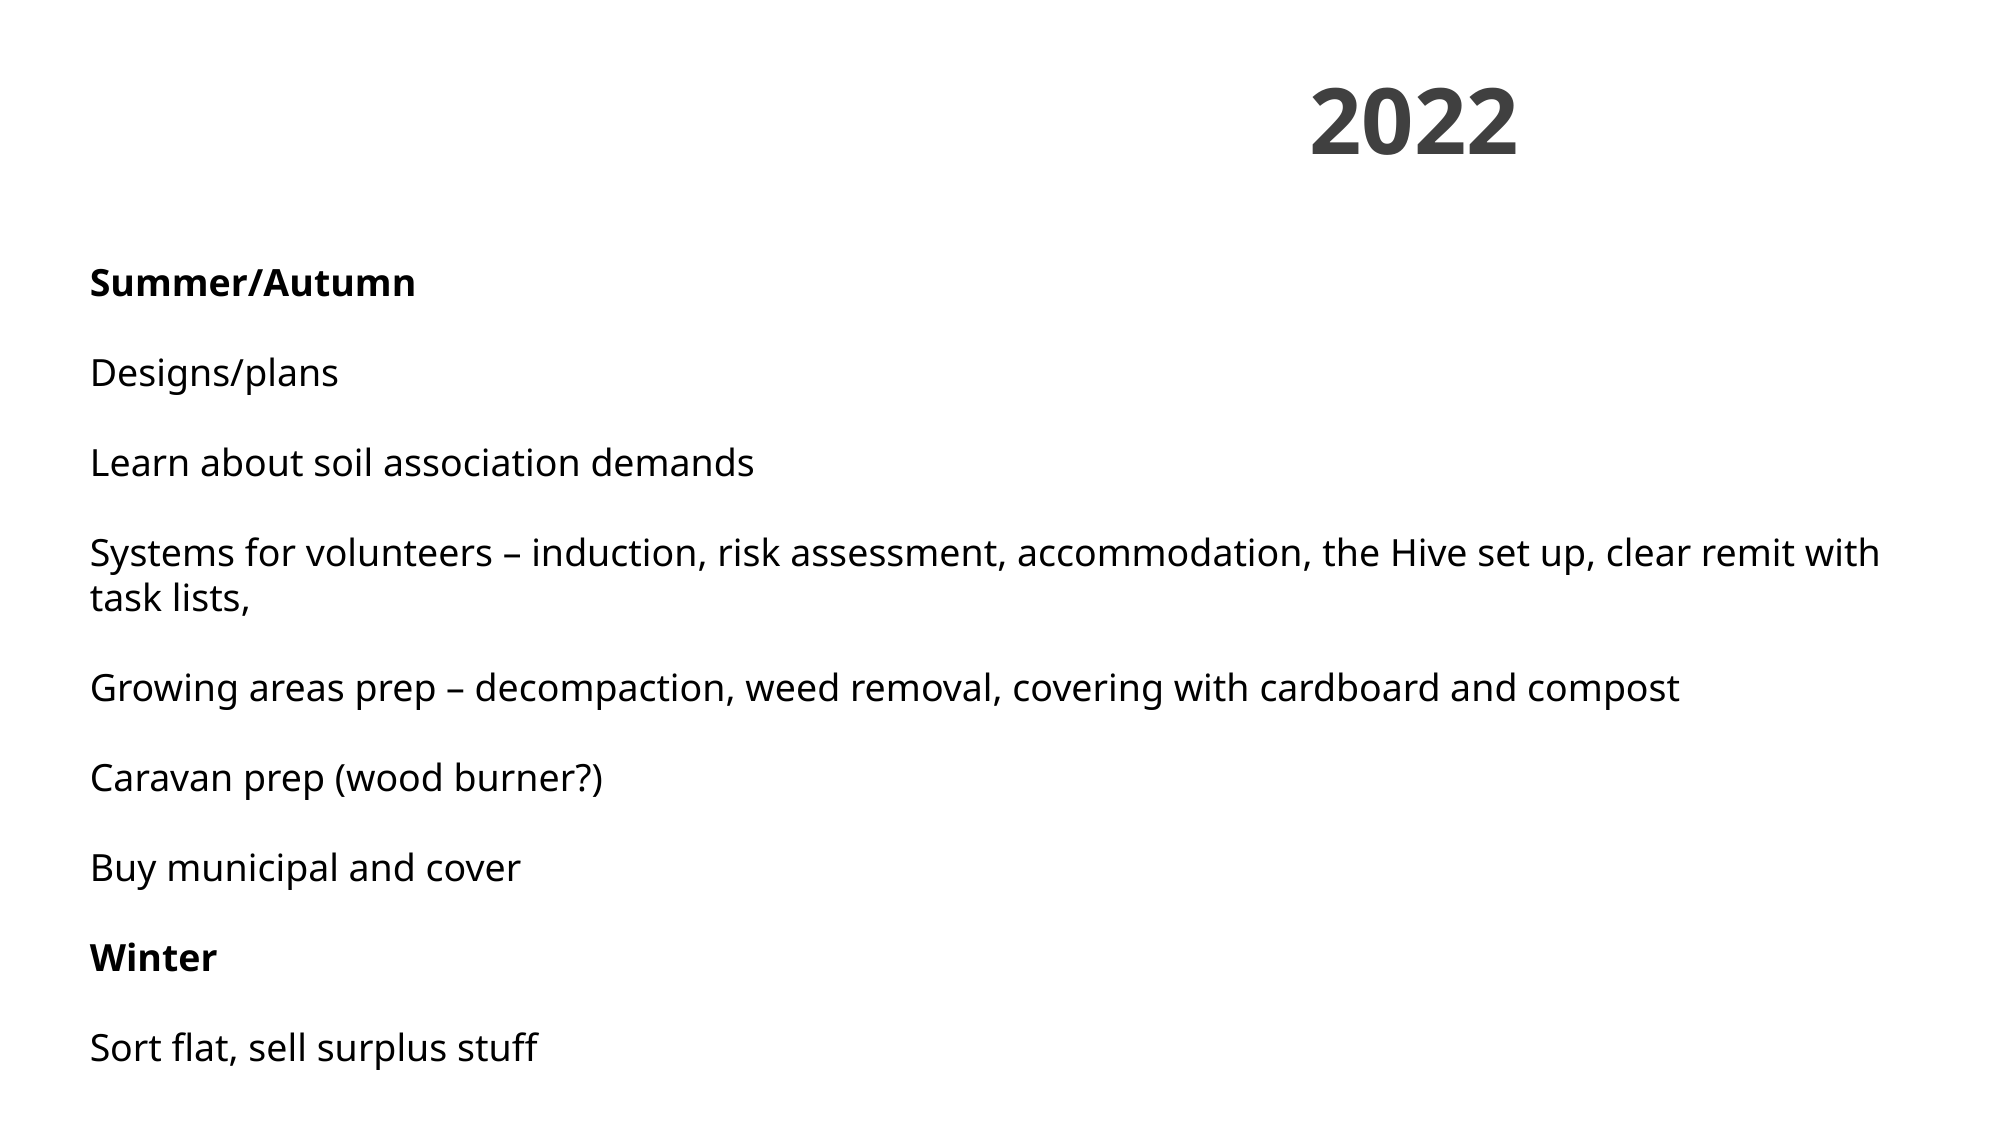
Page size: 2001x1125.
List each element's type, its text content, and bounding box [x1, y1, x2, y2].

text_box 2022 [847, 55, 1981, 180]
text_box Summer/Autumn Designs/plans Learn about soil association demands Systems for volunteers – induction, risk assessment, accommodation, the Hive set up, clear remit with task lists, Growing areas prep – decompaction, weed removal, covering with cardboard and compost Caravan prep (wood burner?) Buy municipal and cover Winter Sort flat, sell surplus stuff [74, 252, 1927, 1125]
